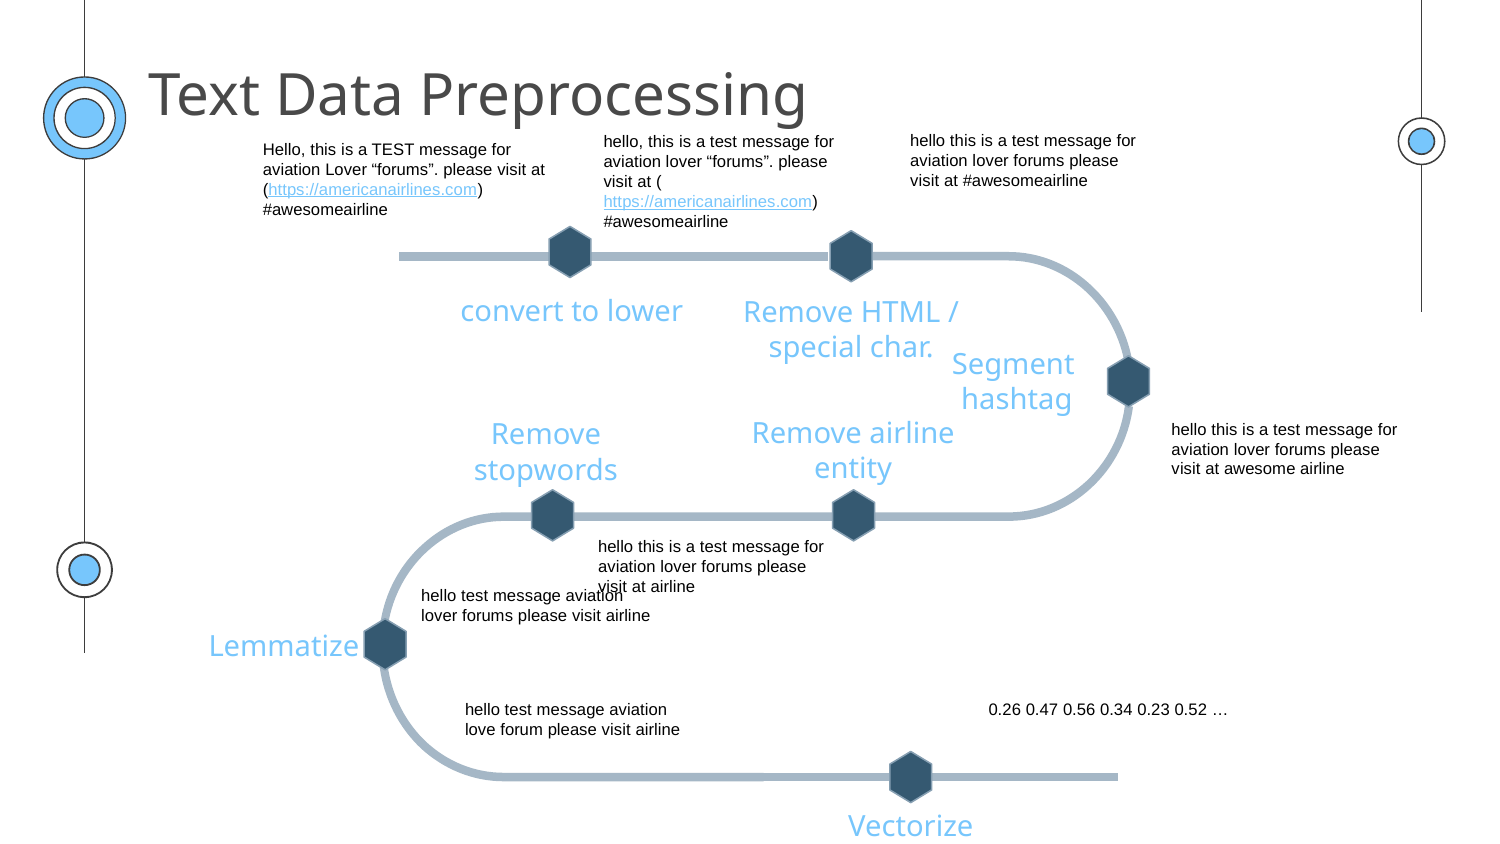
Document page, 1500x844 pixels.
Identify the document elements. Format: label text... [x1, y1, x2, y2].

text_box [379, 251, 1134, 782]
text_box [450, 400, 642, 542]
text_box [708, 398, 999, 542]
text_box hello, this is a test message for aviation lover “forums”. please visit at (https://americanairlines.com) #awesomeairline [588, 140, 855, 229]
text_box hello this is a test message for aviation lover forums please visit at awesome airline [1156, 411, 1423, 486]
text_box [871, 330, 1162, 408]
text_box Hello, this is a TEST message for aviation Lover “forums”. please visit at (https://americanairlines.com) #awesomeairline [248, 140, 564, 227]
title Text Data Preprocessing [133, 42, 1049, 140]
text_box hello this is a test message for aviation lover forums please visit at #awesomeairline [895, 122, 1162, 198]
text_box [814, 751, 1007, 844]
text_box 0.26 0.47 0.56 0.34 0.23 0.52 … [1137, 691, 1264, 727]
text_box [188, 611, 407, 671]
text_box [426, 226, 717, 332]
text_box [706, 230, 997, 333]
